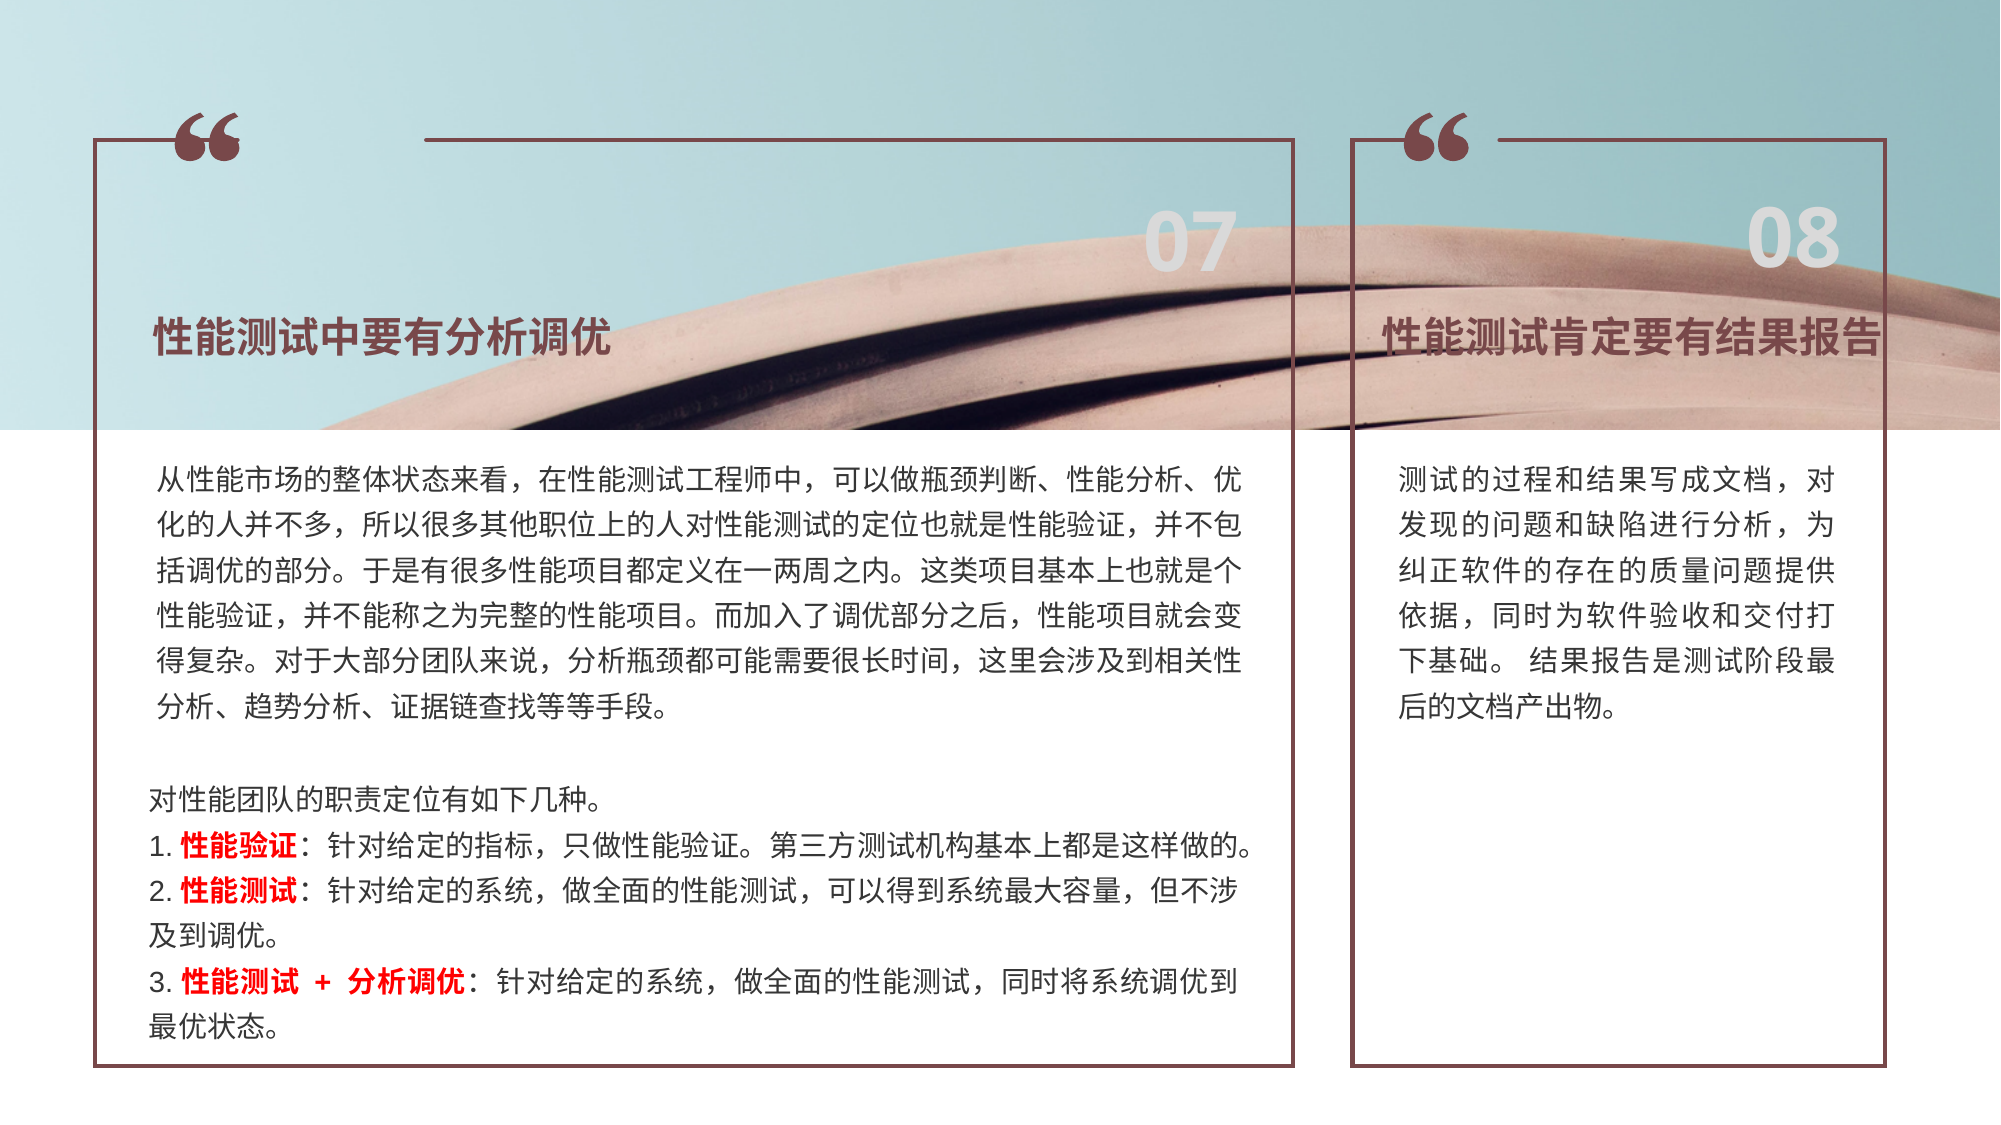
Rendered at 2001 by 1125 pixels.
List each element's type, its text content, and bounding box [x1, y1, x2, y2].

text_box [1437, 112, 1469, 162]
text_box [94, 139, 1294, 1067]
text_box [174, 112, 206, 162]
text_box 对性能团队的职责定位有如下几种。 1.性能验证：针对给定的指标，只做性能验证。第三方测试机构基本上都是这样做的。 2.性能测试：针对给定的系统，做全面的性能测试，可以得到系统最大容量，但不涉及到调优。 3.性能测试 + 分析调优：针对给定的系统，做全面的性能测试，同时将系统调优到最优状态。 [134, 763, 1254, 1051]
text_box [208, 112, 240, 162]
text_box 从性能市场的整体状态来看，在性能测试工程师中，可以做瓶颈判断、性能分析、优化的人并不多，所以很多其他职位上的人对性能测试的定位也就是性能验证，并不包括调优的部分。于是有很多性能项目都定义在一两周之内。这类项目基本上也就是个性能验证，并不能称之为完整的性能项目。而加入了调优部分之后，性能项目就会变得复杂。对于大部分团队来说，分析瓶颈都可能需要很长时间，这里会涉及到相关性分析、趋势分析、证据链查找等等手段。 [141, 443, 1258, 731]
text_box [1351, 139, 1886, 1067]
text_box 测试的过程和结果写成文档，对发现的问题和缺陷进行分析，为纠正软件的存在的质量问题提供依据，同时为软件验收和交付打下基础。 结果报告是测试阶段最后的文档产出物。 [1383, 443, 1851, 731]
text_box 性能测试中要有分析调优 [137, 293, 627, 369]
text_box 07 [1128, 161, 1254, 296]
text_box [0, 0, 2000, 431]
text_box 性能测试肯定要有结果报告 [1367, 293, 1898, 369]
text_box 08 [1731, 156, 1857, 292]
text_box [1403, 112, 1435, 162]
